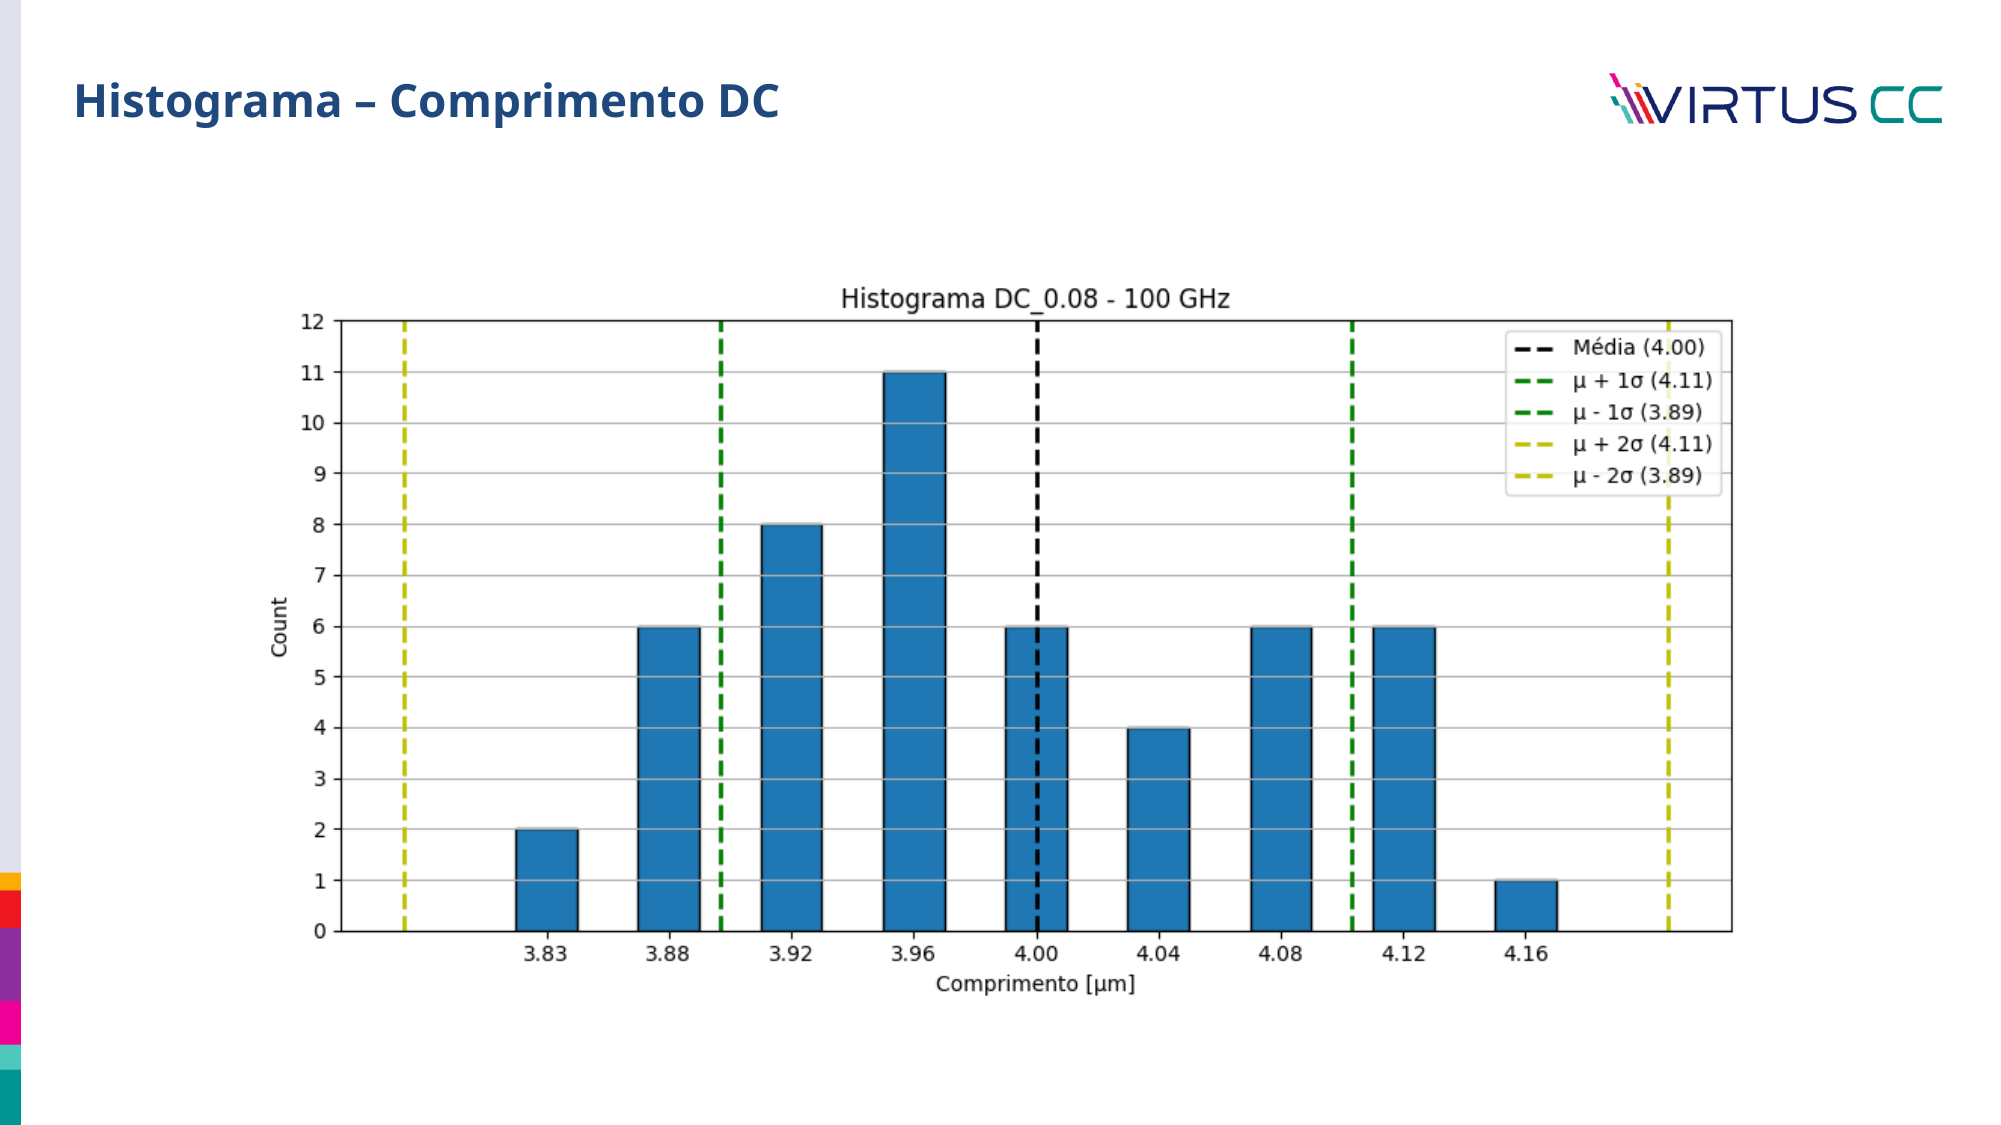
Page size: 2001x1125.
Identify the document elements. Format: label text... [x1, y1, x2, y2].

picture [254, 272, 1746, 1011]
picture [0, 0, 21, 1125]
picture [1609, 73, 1943, 124]
title Histograma – Comprimento DC [71, 69, 1128, 260]
